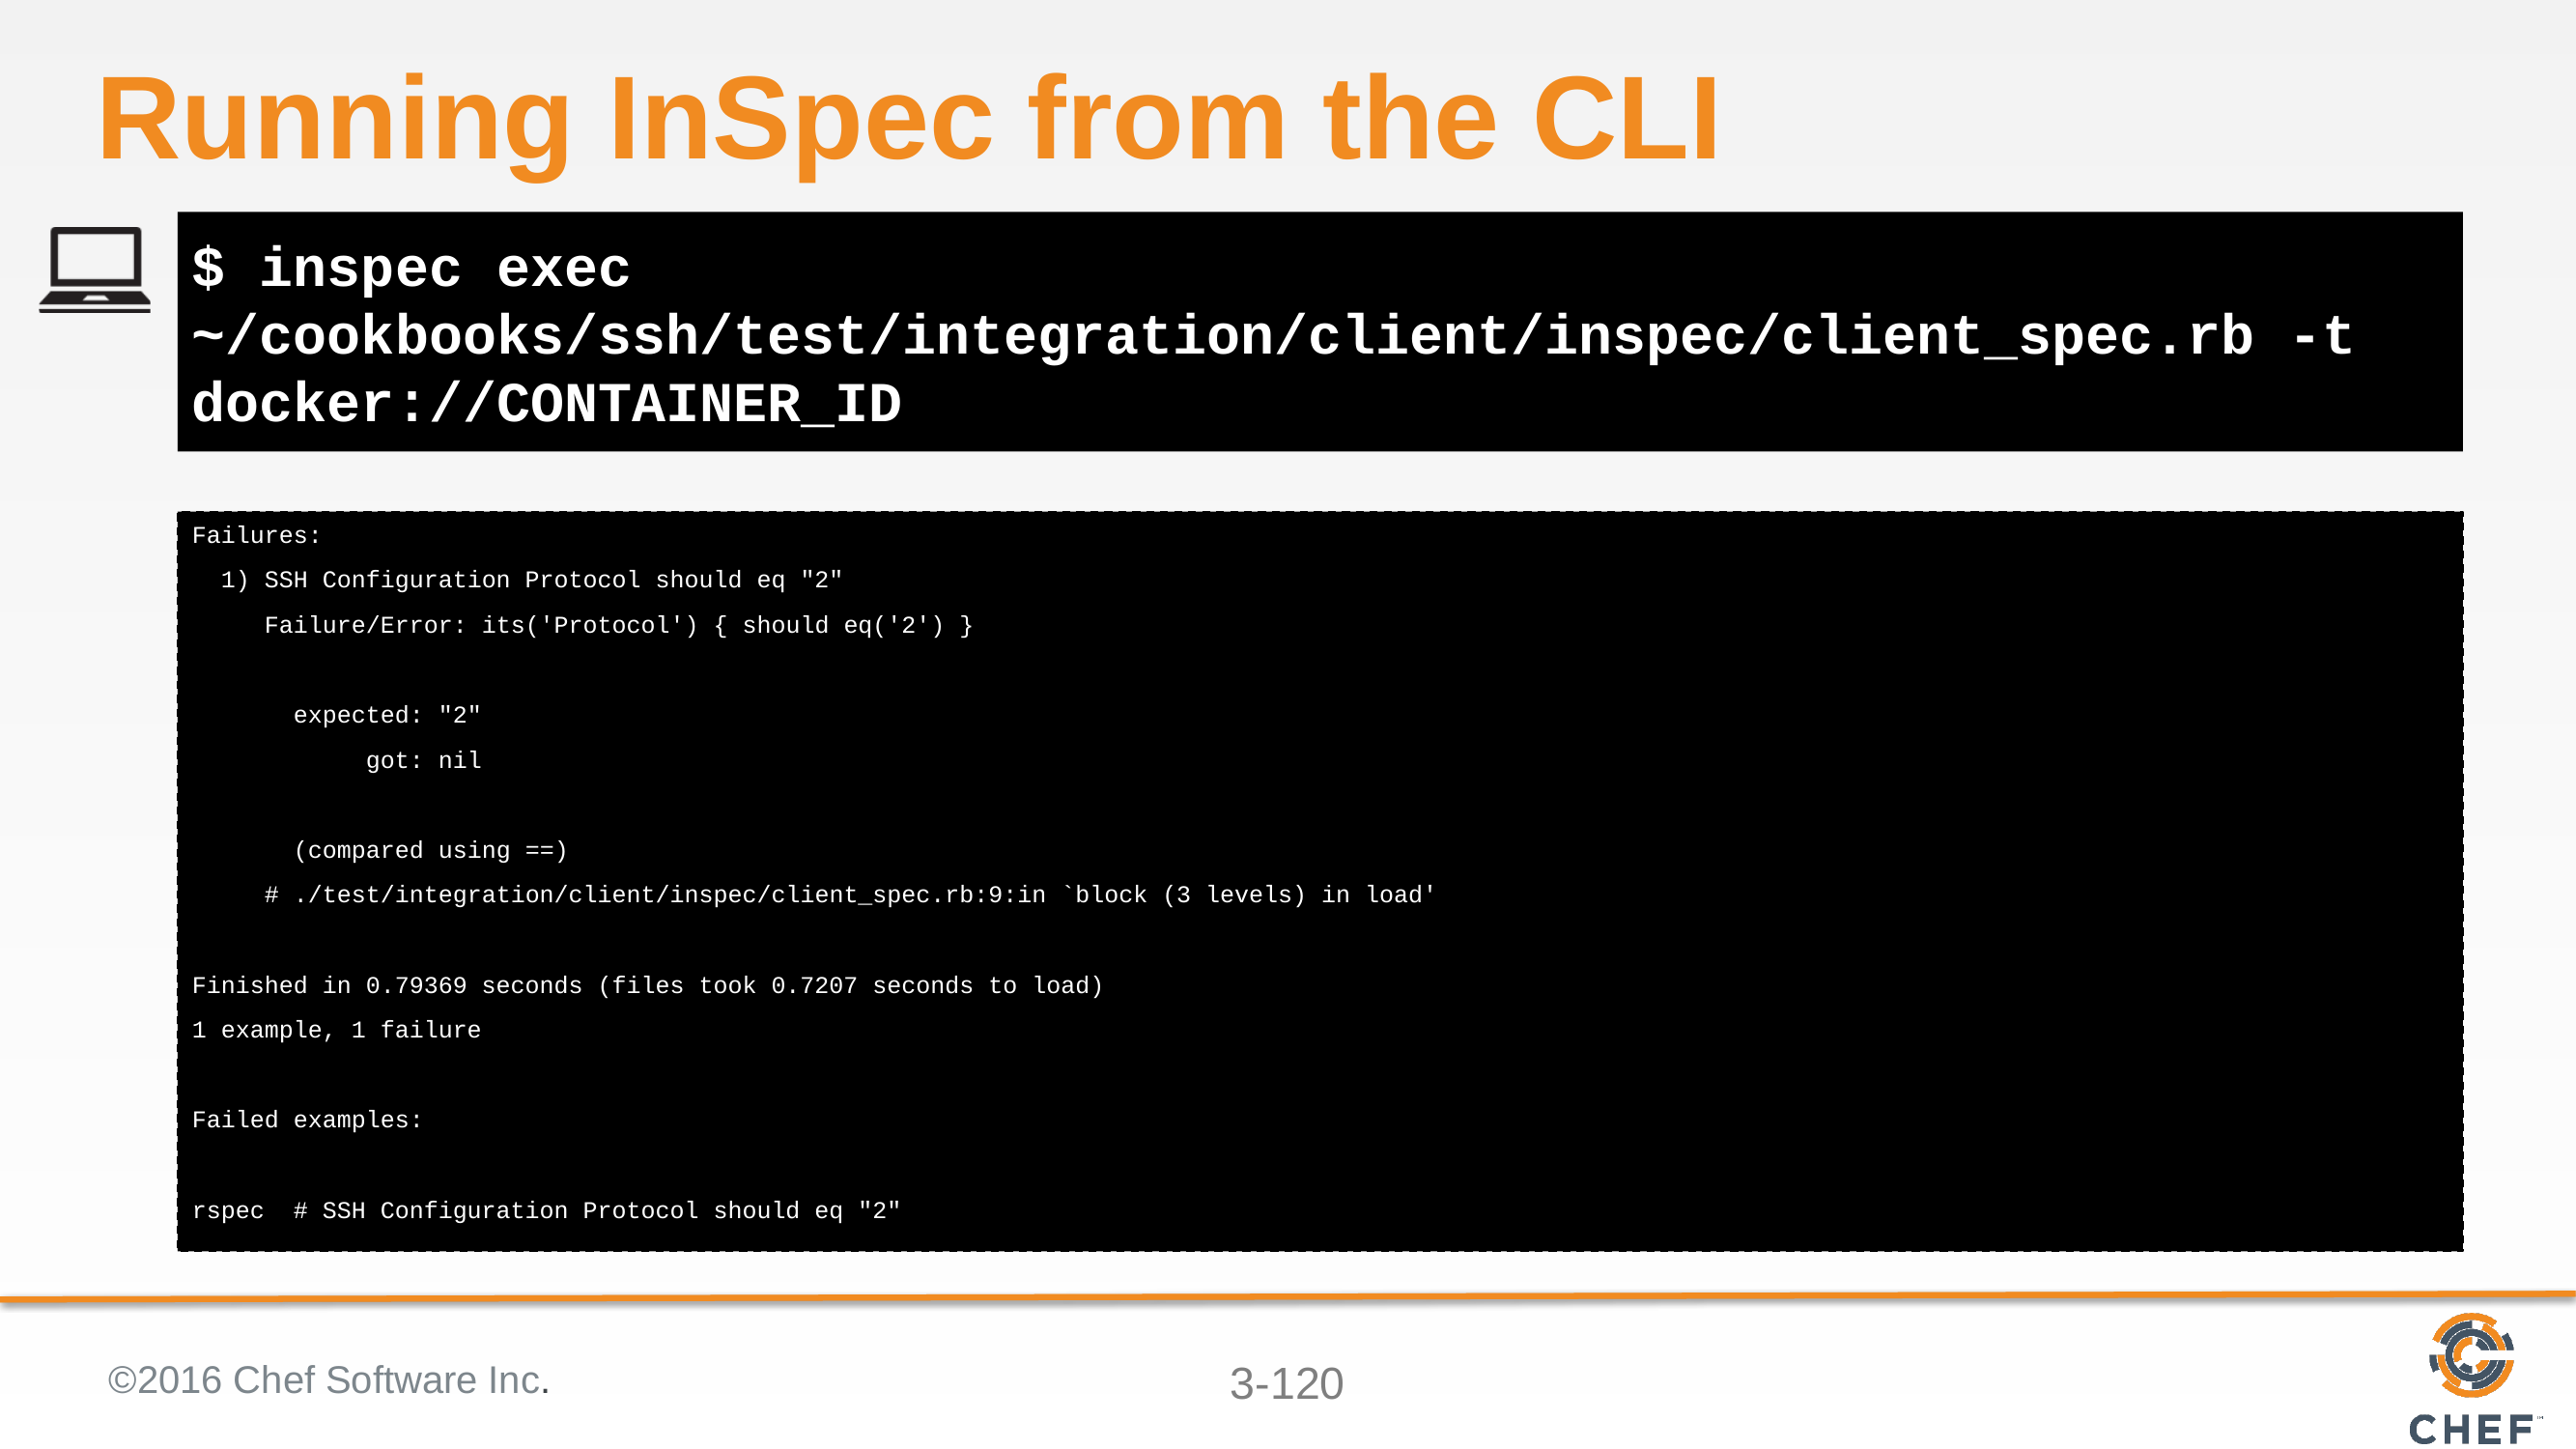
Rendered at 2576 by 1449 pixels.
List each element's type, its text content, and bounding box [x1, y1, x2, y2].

list $ inspec exec ~/cookbooks/ssh/test/integration/client/inspec/client_spec.rb -t docker://CONTAINER_ID [177, 212, 2463, 452]
picture [2399, 1297, 2551, 1449]
list Failures: 1) SSH Configuration Protocol should eq "2" Failure/Error: its('Protocol') { should eq('2') } expected: "2" got: nil (compared using ==) # ./test/integration/client/inspec/client_spec.rb:9:in `block (3 levels) in load' Finished in 0.79369 seconds (files took 0.7207 seconds to load) 1 example, 1 failure Failed examples: rspec # SSH Configuration Protocol should eq "2" [177, 511, 2464, 1252]
title Running InSpec from the CLI [96, 57, 2463, 189]
